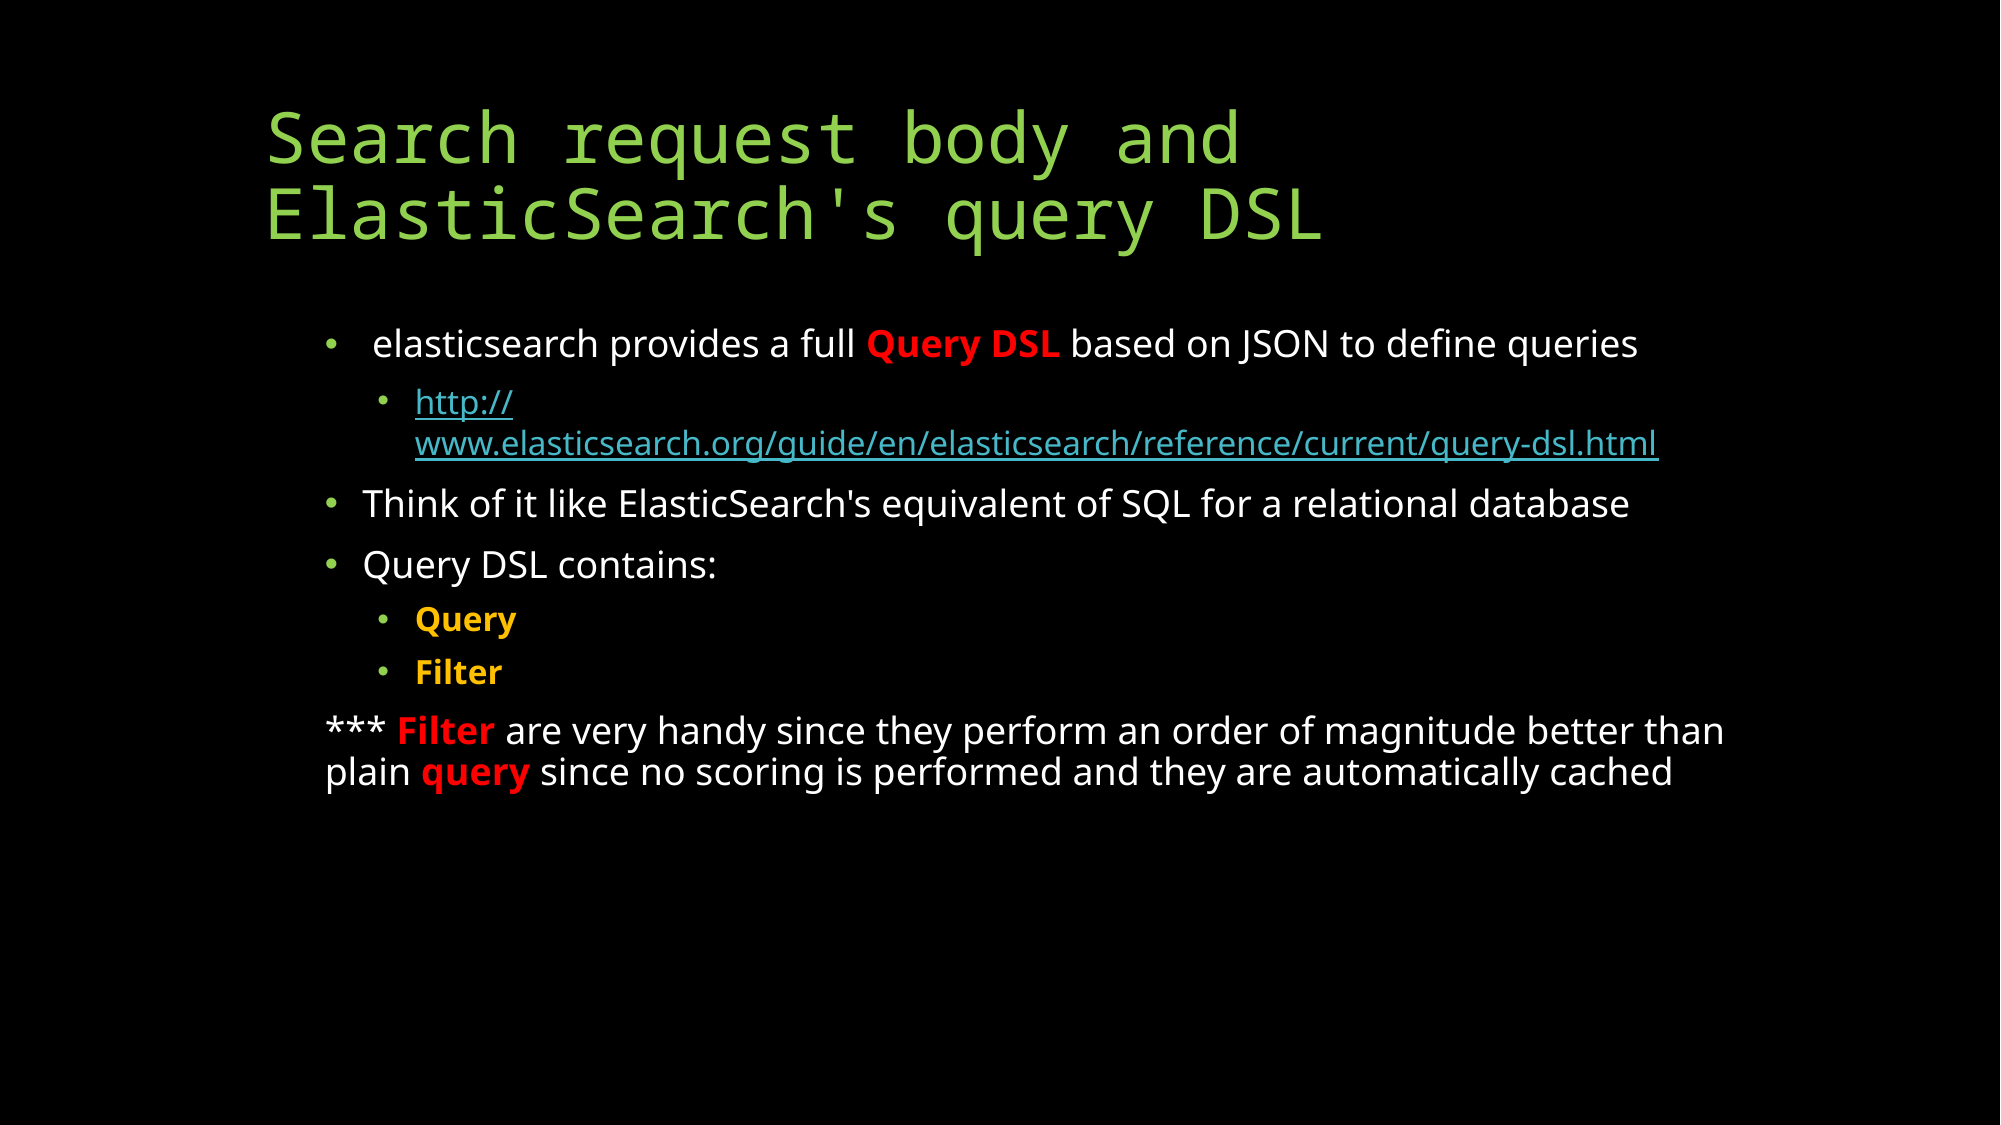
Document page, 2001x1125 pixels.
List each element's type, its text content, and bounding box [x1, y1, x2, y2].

title Search request body and ElasticSearch's query DSL [249, 75, 1898, 263]
text_box elasticsearch provides a full Query DSL based on JSON to define queries http://www.elasticsearch.org/guide/en/elasticsearch/reference/current/query-dsl.html Think of it like ElasticSearch's equivalent of SQL for a relational database Query DSL contains: Query Filter *** Filter are very handy since they perform an order of magnitude better than plain query since no scoring is performed and they are automatically cached [249, 317, 1768, 1101]
